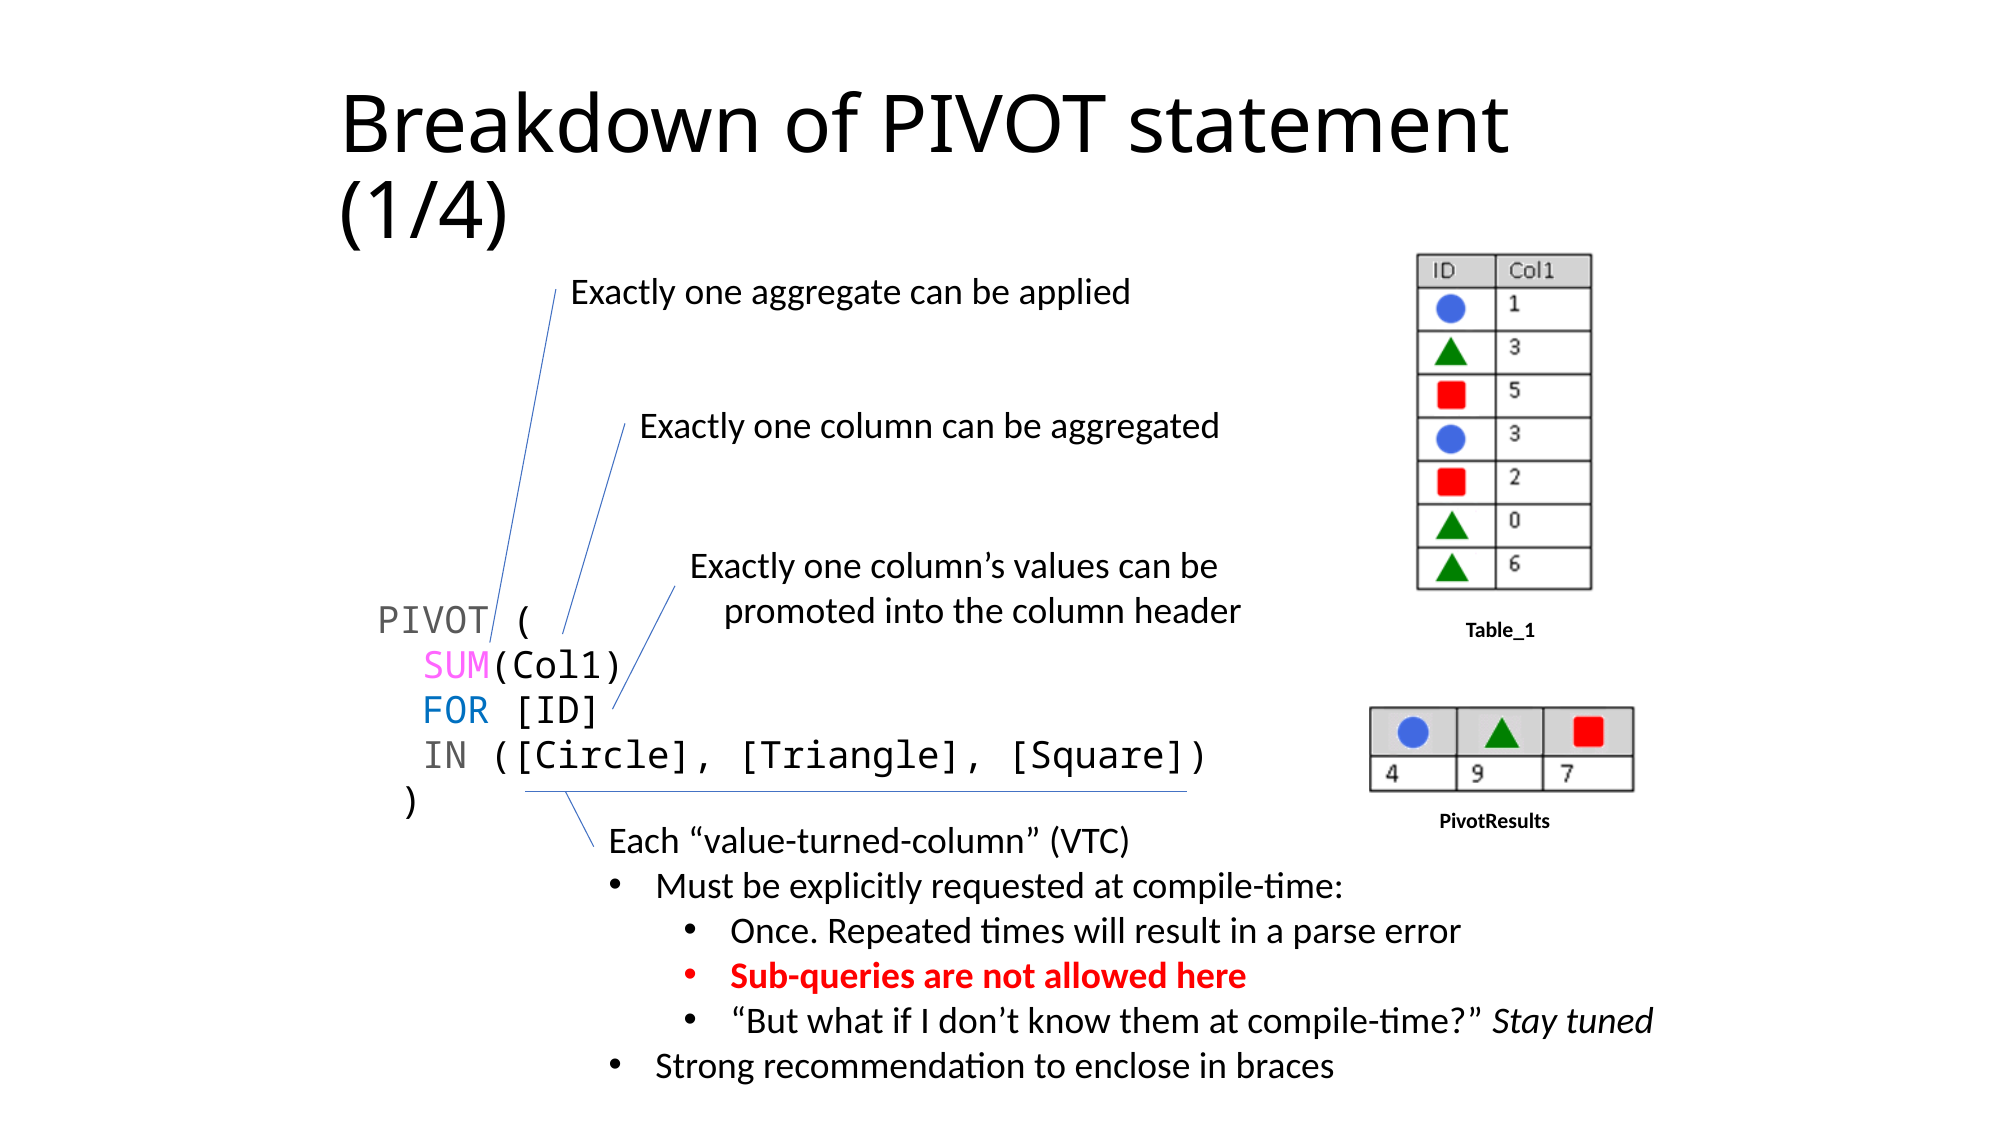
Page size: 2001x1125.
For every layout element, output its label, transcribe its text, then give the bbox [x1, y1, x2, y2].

text_box Each “value-turned-column” (VTC) Must be explicitly requested at compile-time: Once. Repeated times will result in a parse error Sub-queries are not allowed here “But what if I don’t know them at compile-time?” Stay tuned Strong recommendation to enclose in braces [593, 808, 1713, 1094]
text_box PivotResults [1439, 806, 1568, 833]
text_box Table_1 [1465, 616, 1541, 643]
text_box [612, 586, 675, 710]
text_box Exactly one column’s values can be promoted into the column header [674, 533, 1288, 639]
title Breakdown of PIVOT statement (1/4) [324, 76, 1675, 264]
text_box PIVOT ( SUM(Col1) FOR [ID] IN ([Circle], [Triangle], [Square]) ) [362, 409, 1475, 829]
picture [1369, 706, 1638, 797]
picture [1415, 250, 1595, 594]
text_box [565, 791, 594, 847]
text_box Exactly one column can be aggregated [624, 393, 1261, 454]
text_box Exactly one aggregate can be applied [555, 259, 1191, 319]
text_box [489, 289, 556, 643]
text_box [562, 423, 625, 635]
